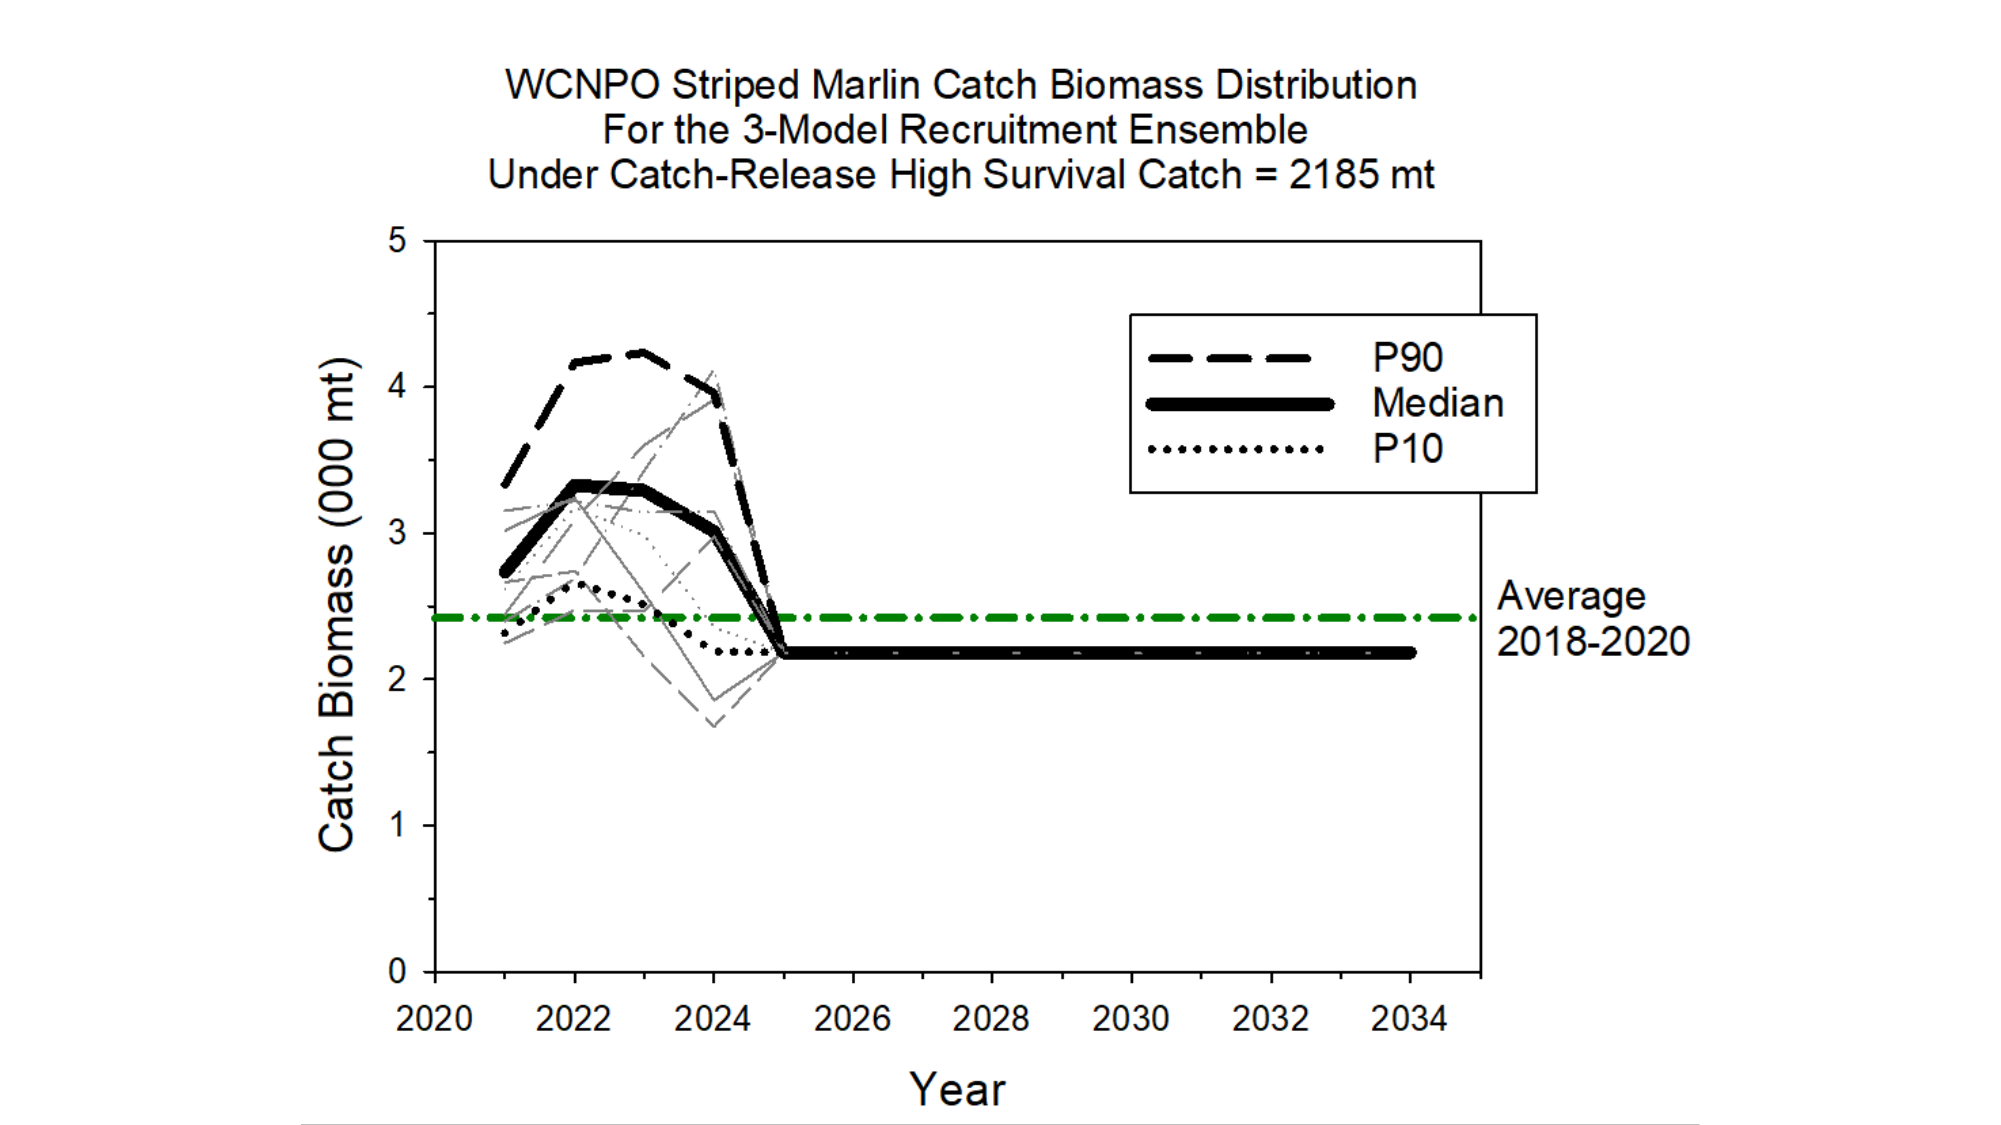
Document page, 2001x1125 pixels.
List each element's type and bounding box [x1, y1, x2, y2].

picture [299, 53, 1700, 1125]
